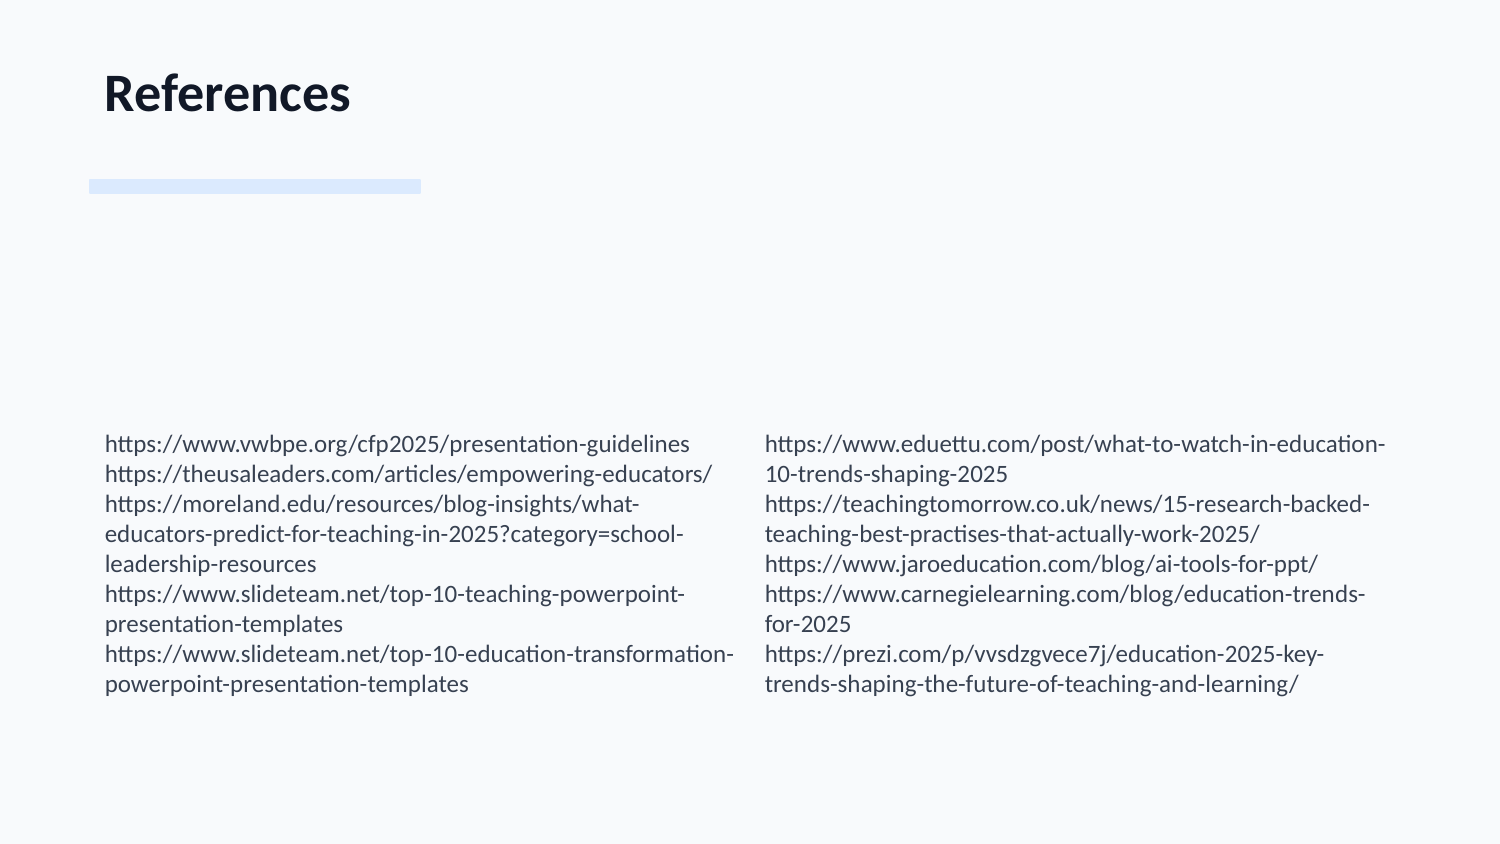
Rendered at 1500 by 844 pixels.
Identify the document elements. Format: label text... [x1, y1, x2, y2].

text_box https://www.vwbpe.org/cfp2025/presentation-guidelines https://theusaleaders.com/articles/empowering-educators/ https://moreland.edu/resources/blog-insights/what-educators-predict-for-teaching-in-2025?category=school-leadership-resources https://www.slideteam.net/top-10-teaching-powerpoint-presentation-templates https://www.slideteam.net/top-10-education-transformation-powerpoint-presentation-templates [89, 224, 749, 844]
text_box [89, 180, 420, 194]
text_box https://www.eduettu.com/post/what-to-watch-in-education-10-trends-shaping-2025 https://teachingtomorrow.co.uk/news/15-research-backed-teaching-best-practises-that-actually-work-2025/ https://www.jaroeducation.com/blog/ai-tools-for-ppt/ https://www.carnegielearning.com/blog/education-trends-for-2025 https://prezi.com/p/vvsdzgvece7j/education-2025-key-trends-shaping-the-future-of-teaching-and-learning/ [749, 224, 1410, 844]
